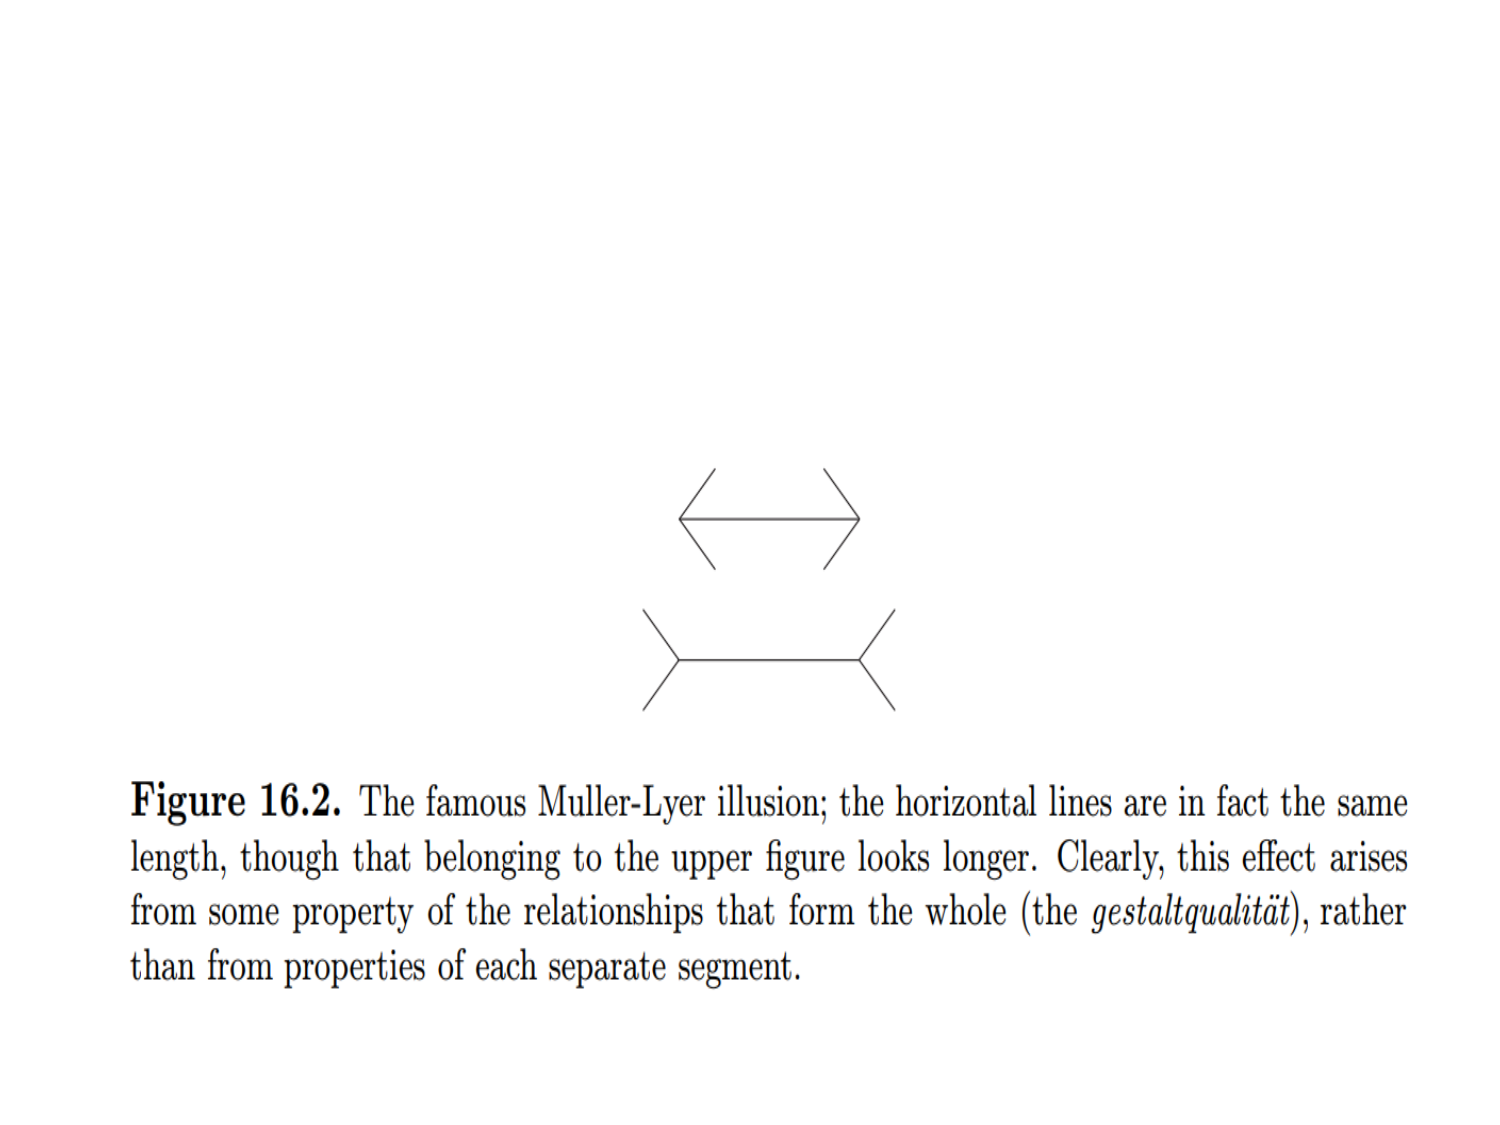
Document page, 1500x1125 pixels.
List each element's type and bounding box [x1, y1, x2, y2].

list [74, 424, 1426, 1008]
